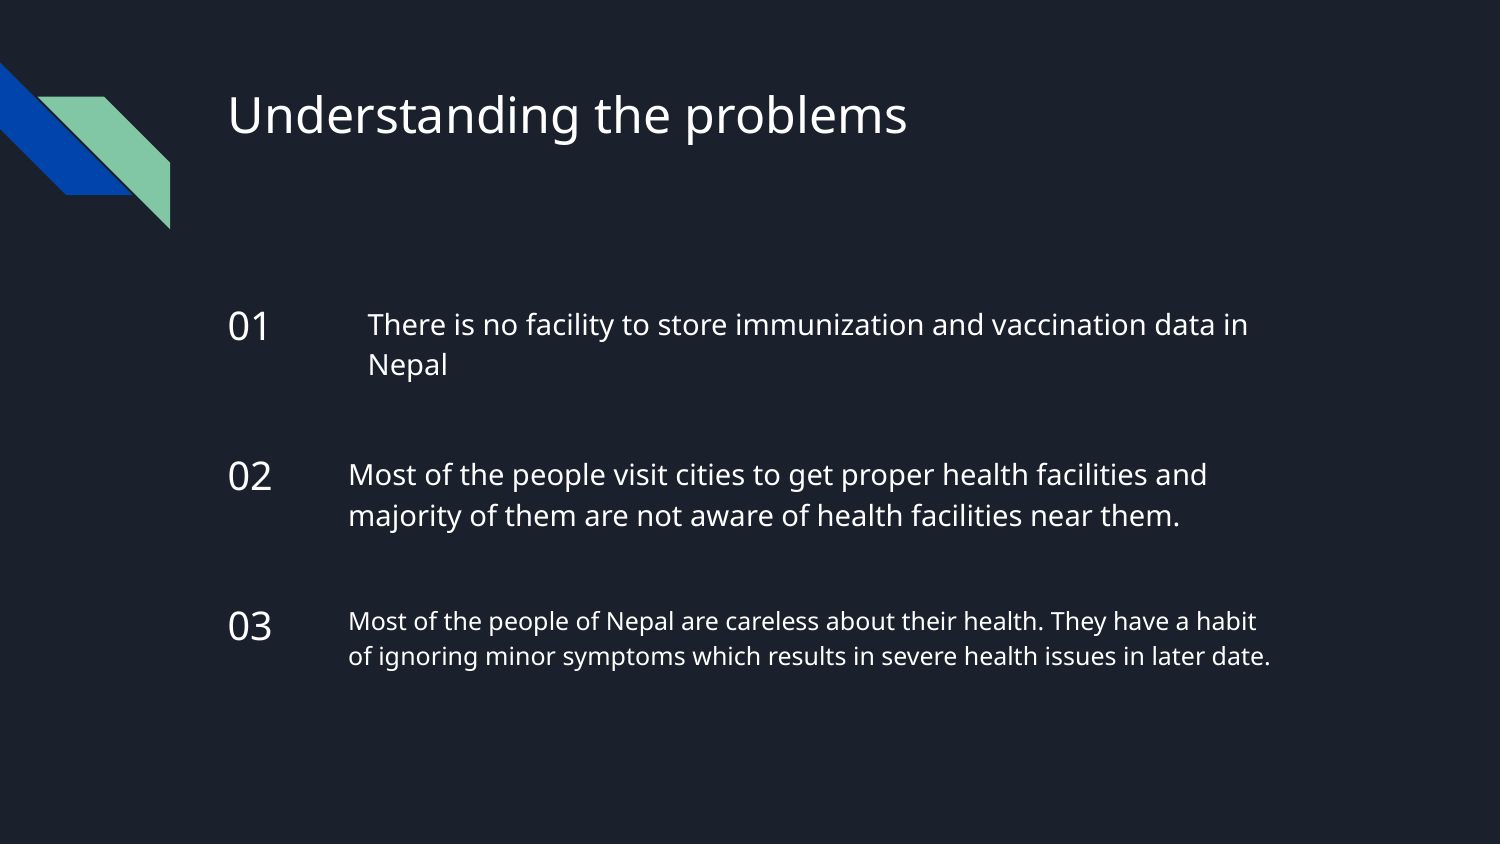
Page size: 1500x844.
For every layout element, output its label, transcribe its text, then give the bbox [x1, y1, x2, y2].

text_box 02 [212, 436, 333, 569]
list Most of the people of Nepal are careless about their health. They have a habit of ignoring minor symptoms which results in severe health issues in later date. [333, 586, 1298, 719]
list Most of the people visit cities to get proper health facilities and majority of them are not aware of health facilities near them. [333, 436, 1298, 569]
text_box 03 [212, 586, 333, 719]
text_box 01 [212, 285, 333, 368]
title Understanding the problems [212, 64, 1368, 215]
list There is no facility to store immunization and vaccination data in Nepal [352, 286, 1317, 419]
